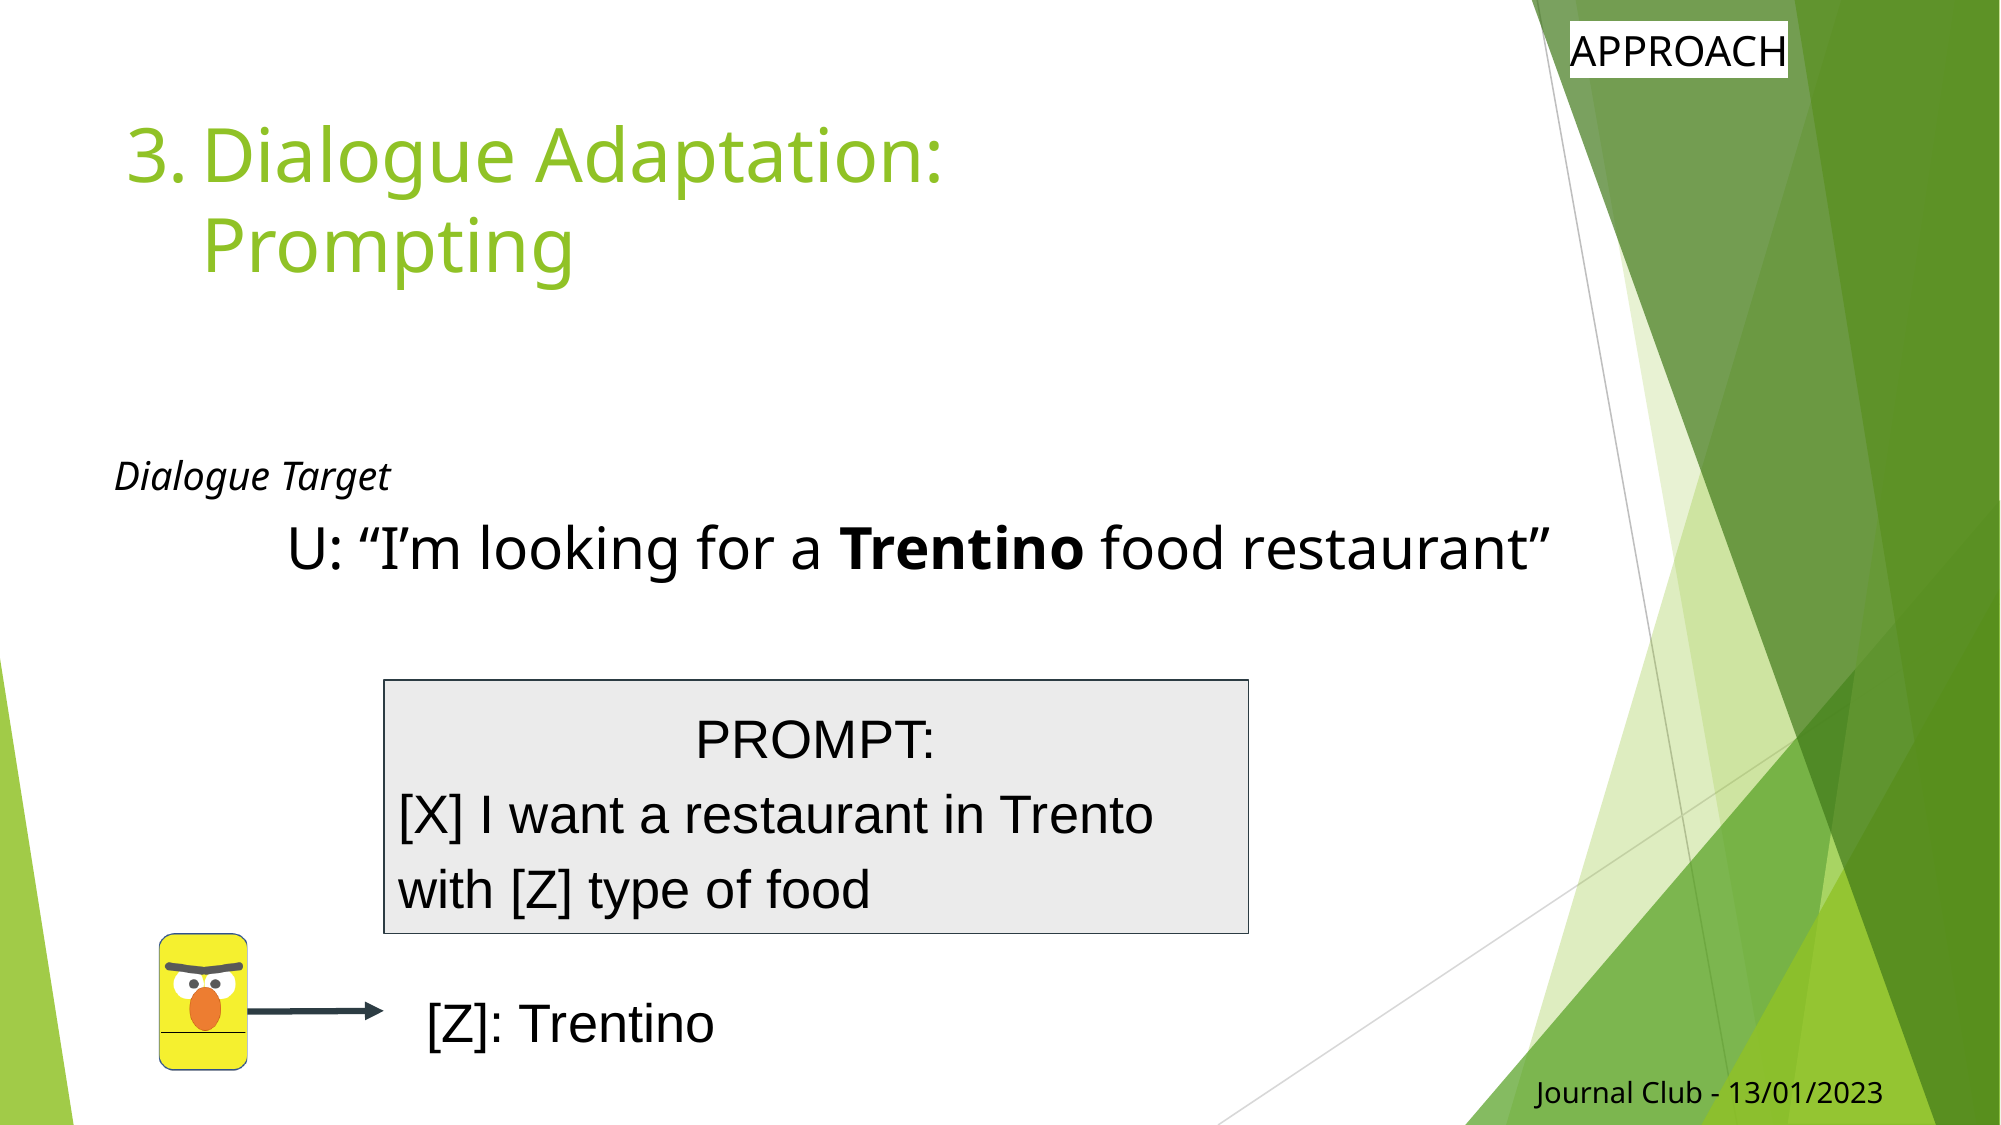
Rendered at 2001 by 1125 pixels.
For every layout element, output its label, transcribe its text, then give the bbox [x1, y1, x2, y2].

picture [158, 933, 248, 1076]
title Dialogue Adaptation: Prompting [111, 99, 1522, 317]
text_box PROMPT: [X] I want a restaurant in Trento with [Z] type of food [383, 679, 1249, 934]
text_box APPROACH [1555, 9, 1904, 90]
text_box U: “I’m looking for a Trentino food restaurant” [270, 496, 1574, 596]
text_box [Z]: Trentino [411, 963, 1973, 1068]
text_box Dialogue Target [98, 435, 1401, 514]
